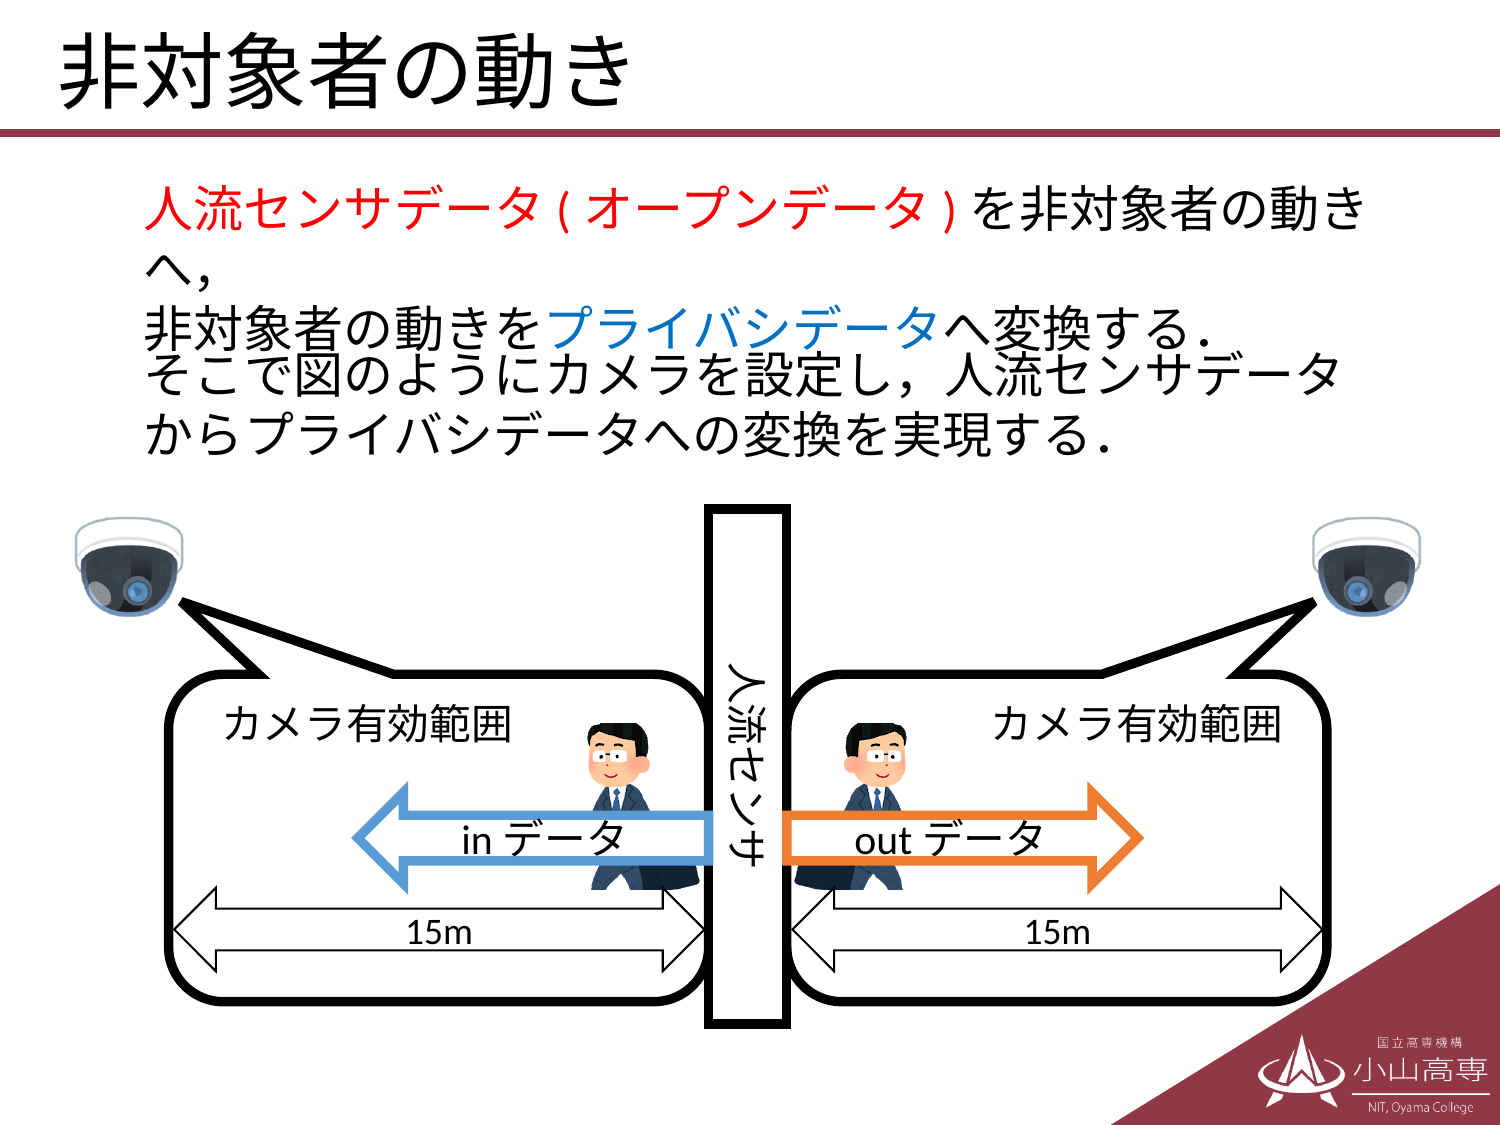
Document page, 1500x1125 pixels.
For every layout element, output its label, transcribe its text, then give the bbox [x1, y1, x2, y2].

text_box そこで図のようにカメラを設定し，人流センサデータからプライバシデータへの変換を実現する． [129, 365, 1369, 472]
title 非対象者の動き [42, 20, 1294, 130]
picture [0, 129, 1500, 137]
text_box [71, 509, 1424, 1024]
text_box 人流センサデータ(オープンデータ)を非対象者の動きへ， 非対象者の動きをプライバシデータへ変換する． [129, 169, 1393, 365]
picture [1112, 885, 1500, 1125]
